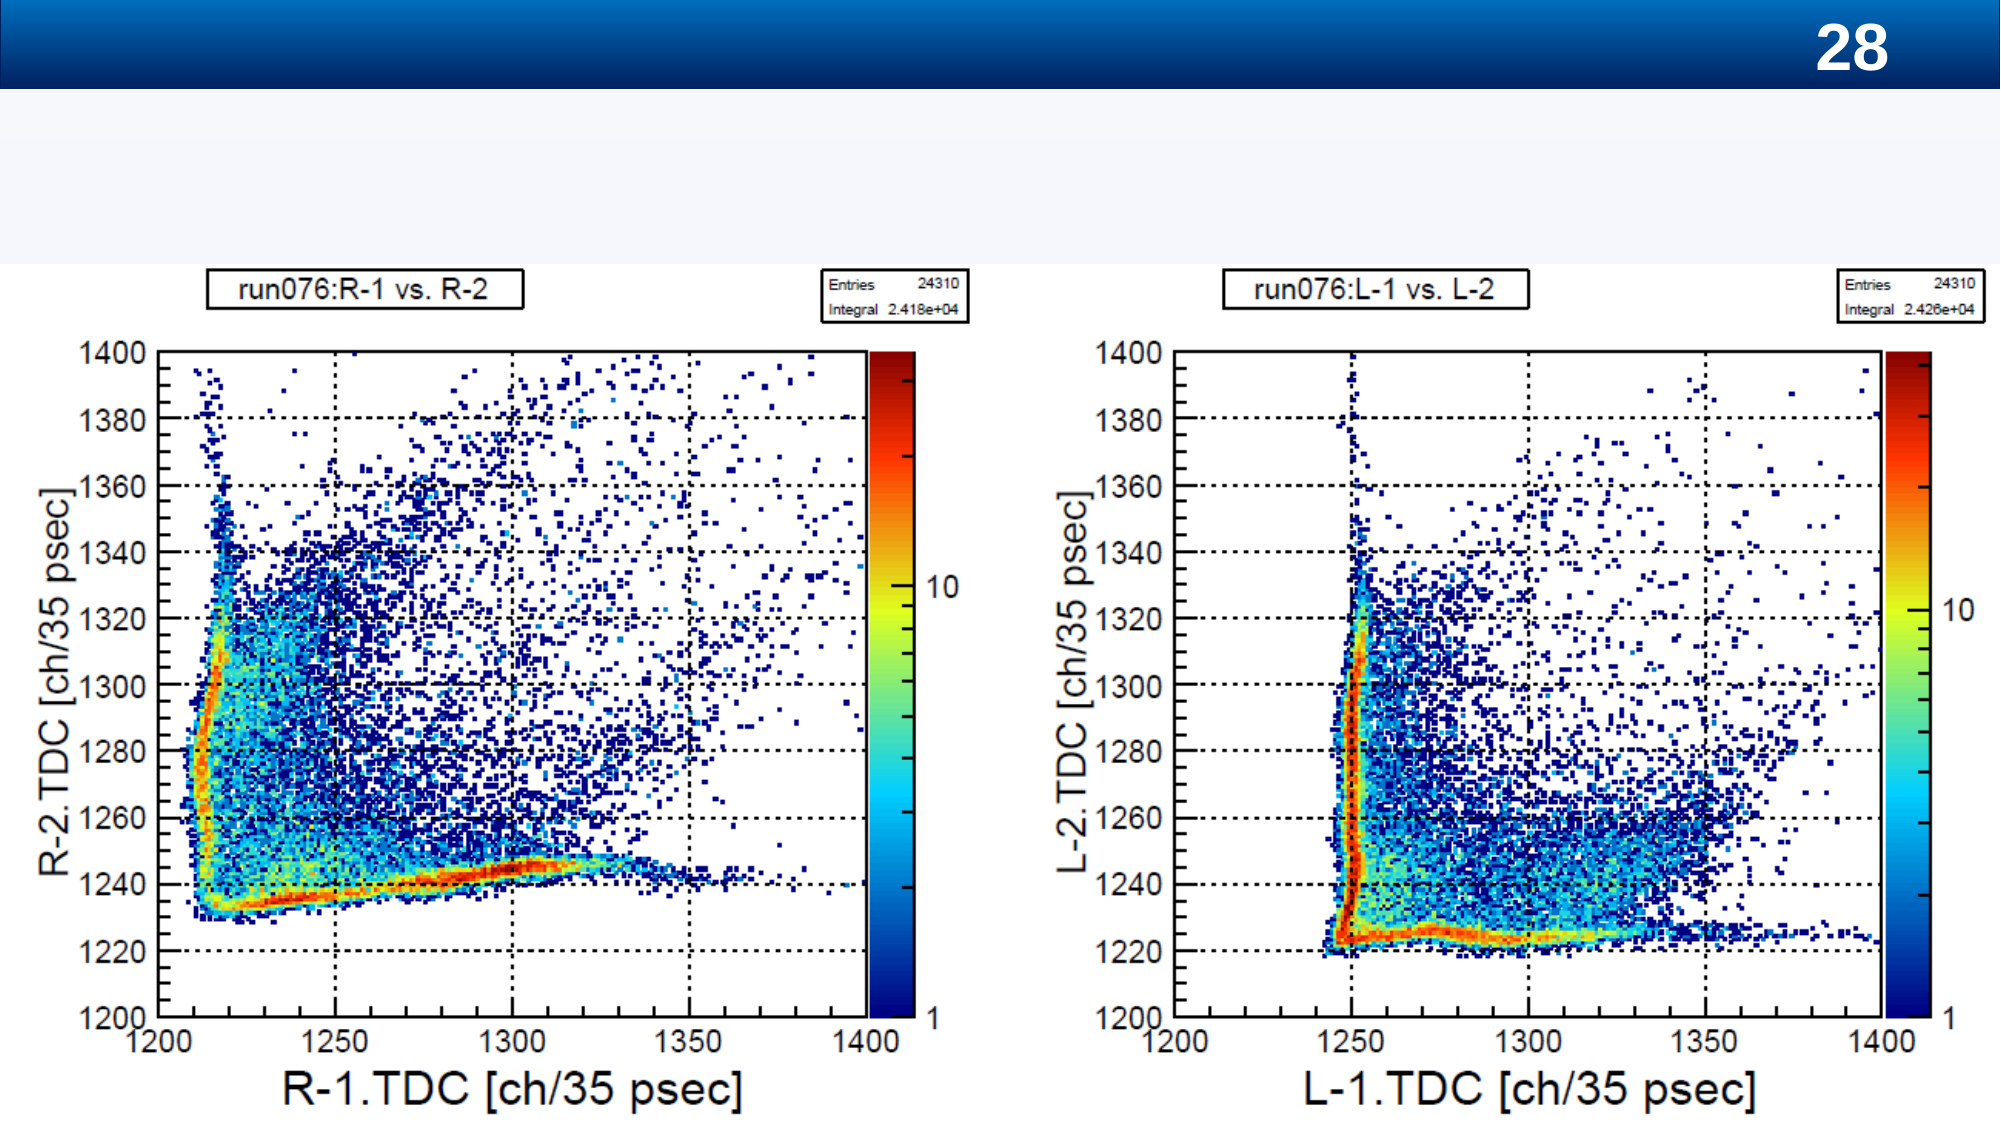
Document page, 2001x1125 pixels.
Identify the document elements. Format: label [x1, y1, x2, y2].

picture [0, 264, 2000, 1125]
